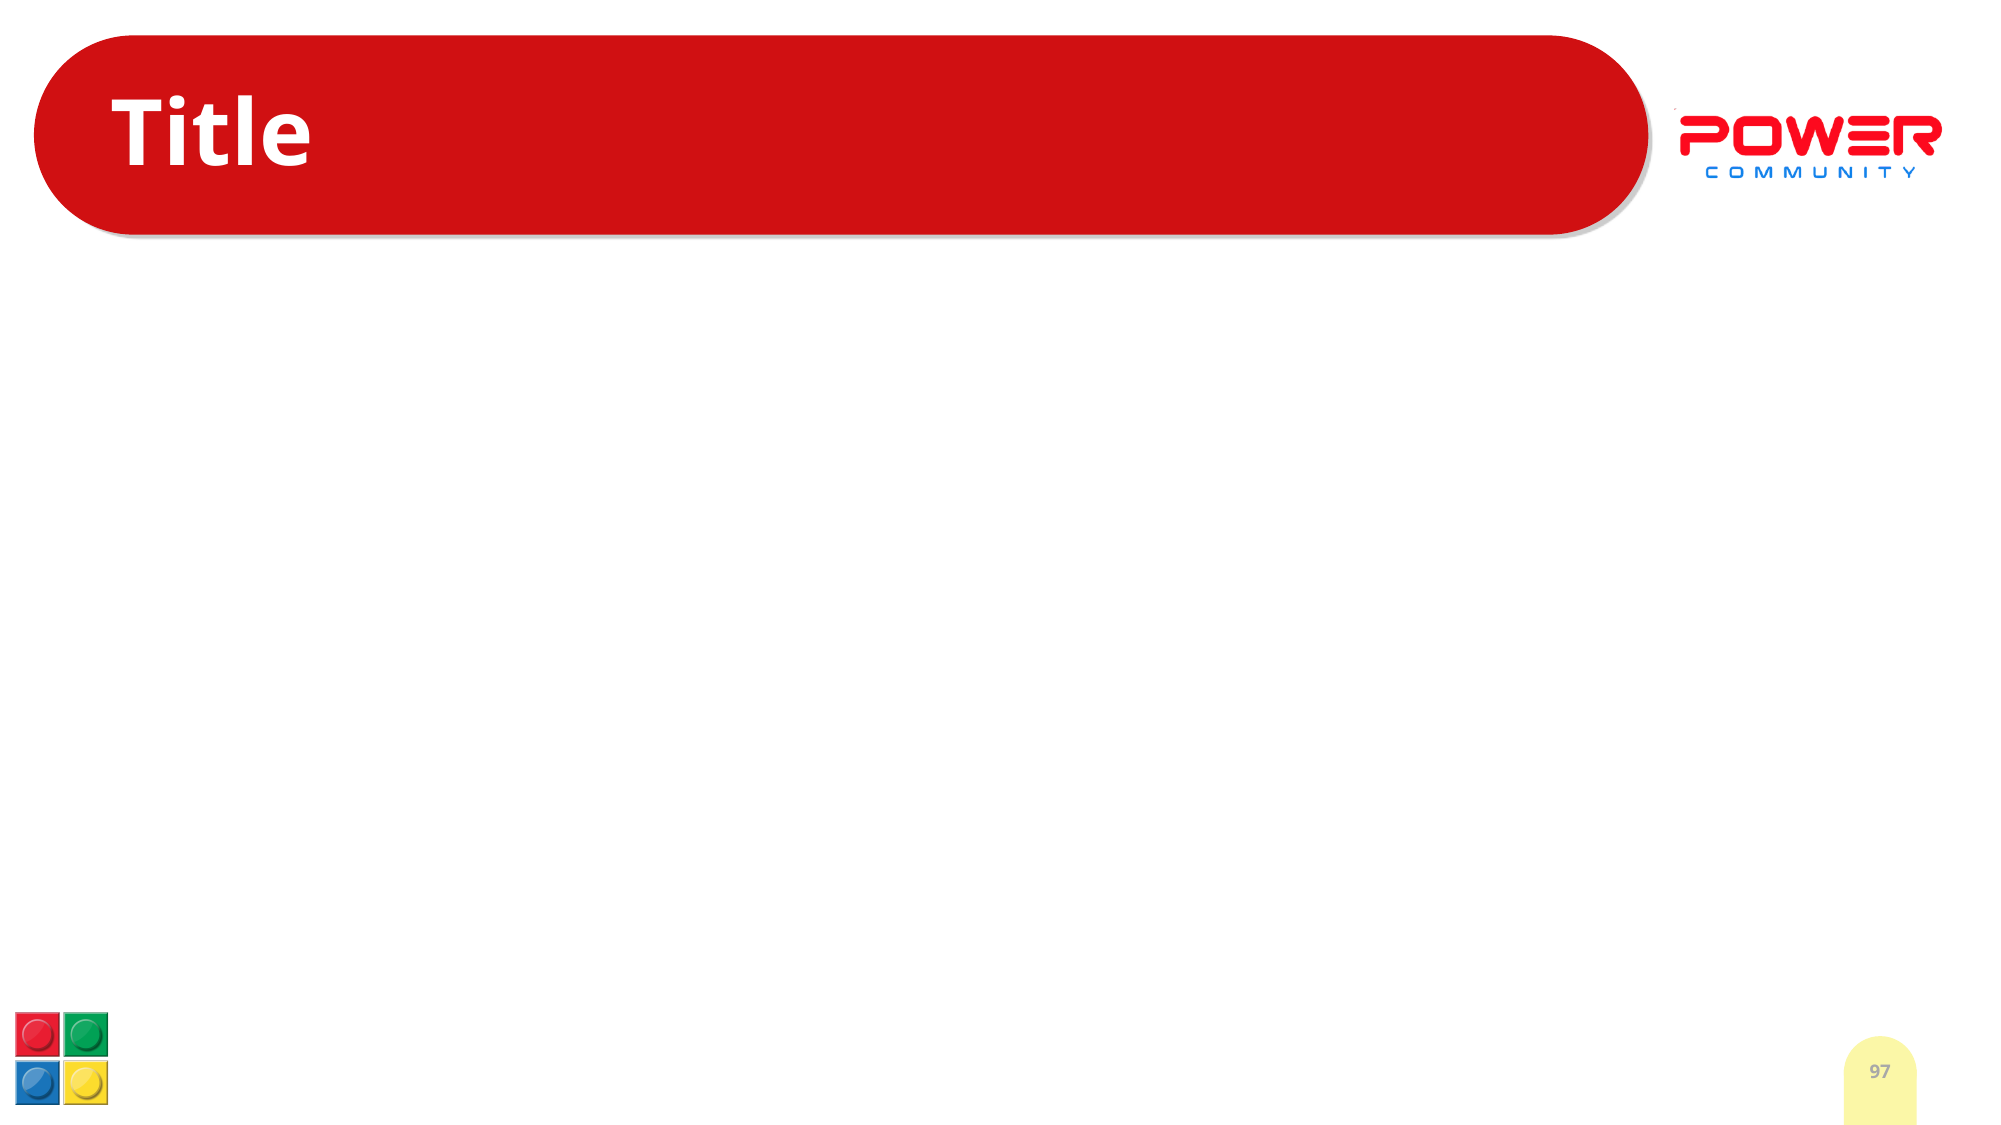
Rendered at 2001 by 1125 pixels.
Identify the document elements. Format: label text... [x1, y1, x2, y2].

text_box [32, 34, 1650, 236]
slide_number 97 [1853, 1042, 1908, 1103]
picture [12, 1009, 111, 1109]
text_box Title [110, 66, 1328, 192]
picture [1668, 93, 1948, 192]
